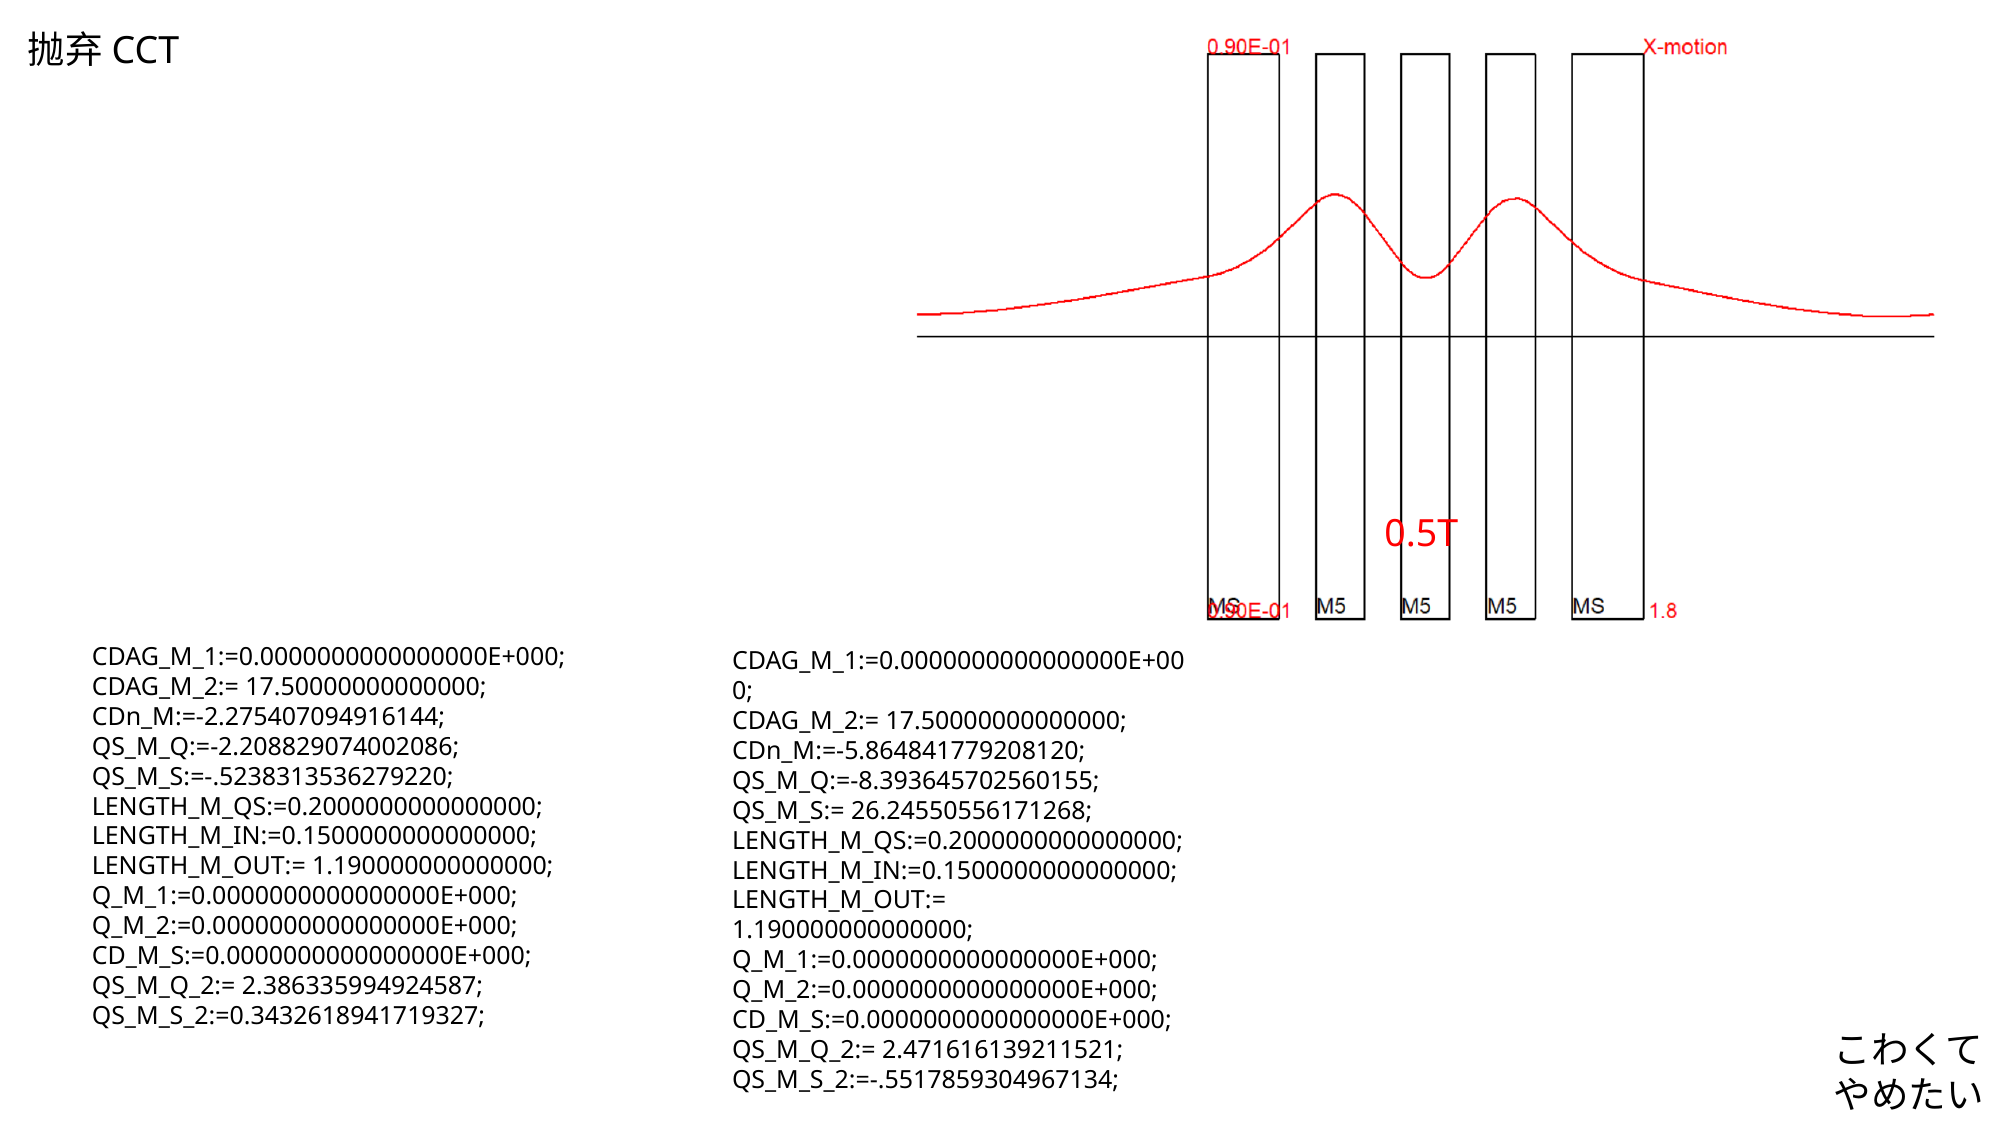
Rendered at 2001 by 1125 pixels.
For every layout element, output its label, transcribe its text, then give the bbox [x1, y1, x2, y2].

text_box こわくて やめたい [1819, 1018, 1999, 1124]
text_box CDAG_M_1:=0.0000000000000000E+000; CDAG_M_2:= 17.50000000000000; CDn_M:=-2.275407094916144; QS_M_Q:=-2.208829074002086; QS_M_S:=-.5238313536279220; LENGTH_M_QS:=0.2000000000000000; LENGTH_M_IN:=0.1500000000000000; LENGTH_M_OUT:= 1.190000000000000; Q_M_1:=0.0000000000000000E+000; Q_M_2:=0.0000000000000000E+000; CD_M_S:=0.0000000000000000E+000; QS_M_Q_2:= 2.386335994924587; QS_M_S_2:=0.3432618941719327; [77, 632, 1078, 1037]
text_box CDAG_M_1:=0.0000000000000000E+000; CDAG_M_2:= 17.50000000000000; CDn_M:=-5.864841779208120; QS_M_Q:=-8.393645702560155; QS_M_S:= 26.24550556171268; LENGTH_M_QS:=0.2000000000000000; LENGTH_M_IN:=0.1500000000000000; LENGTH_M_OUT:= 1.190000000000000; Q_M_1:=0.0000000000000000E+000; Q_M_2:=0.0000000000000000E+000; CD_M_S:=0.0000000000000000E+000; QS_M_Q_2:= 2.471616139211521; QS_M_S_2:=-.5517859304967134; [717, 642, 1205, 1101]
picture [902, 18, 1954, 642]
text_box 抛弃CCT [12, 18, 194, 79]
